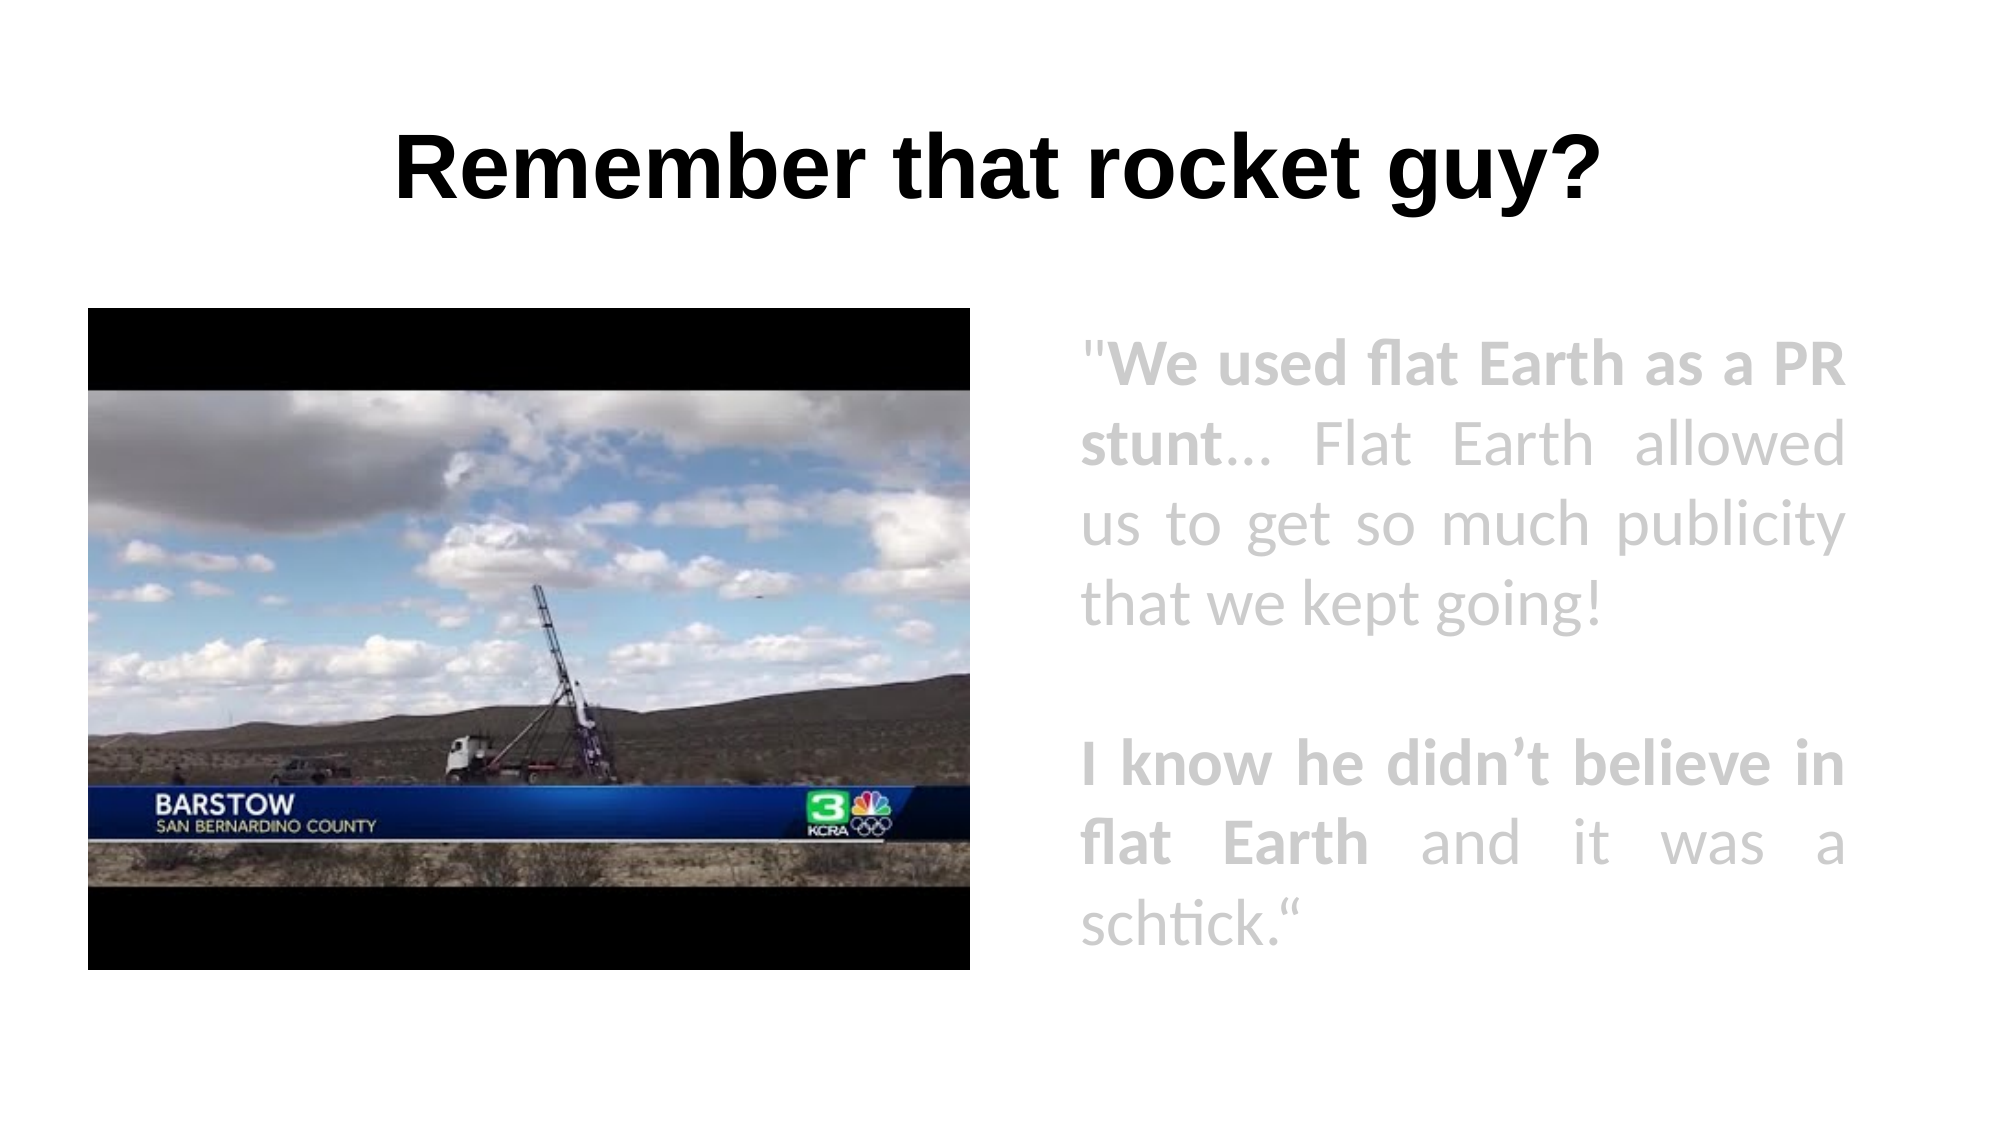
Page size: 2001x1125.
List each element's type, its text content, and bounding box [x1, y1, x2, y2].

text_box [1038, 286, 1863, 974]
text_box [87, 308, 971, 971]
title Remember that rocket guy? [137, 59, 1863, 278]
